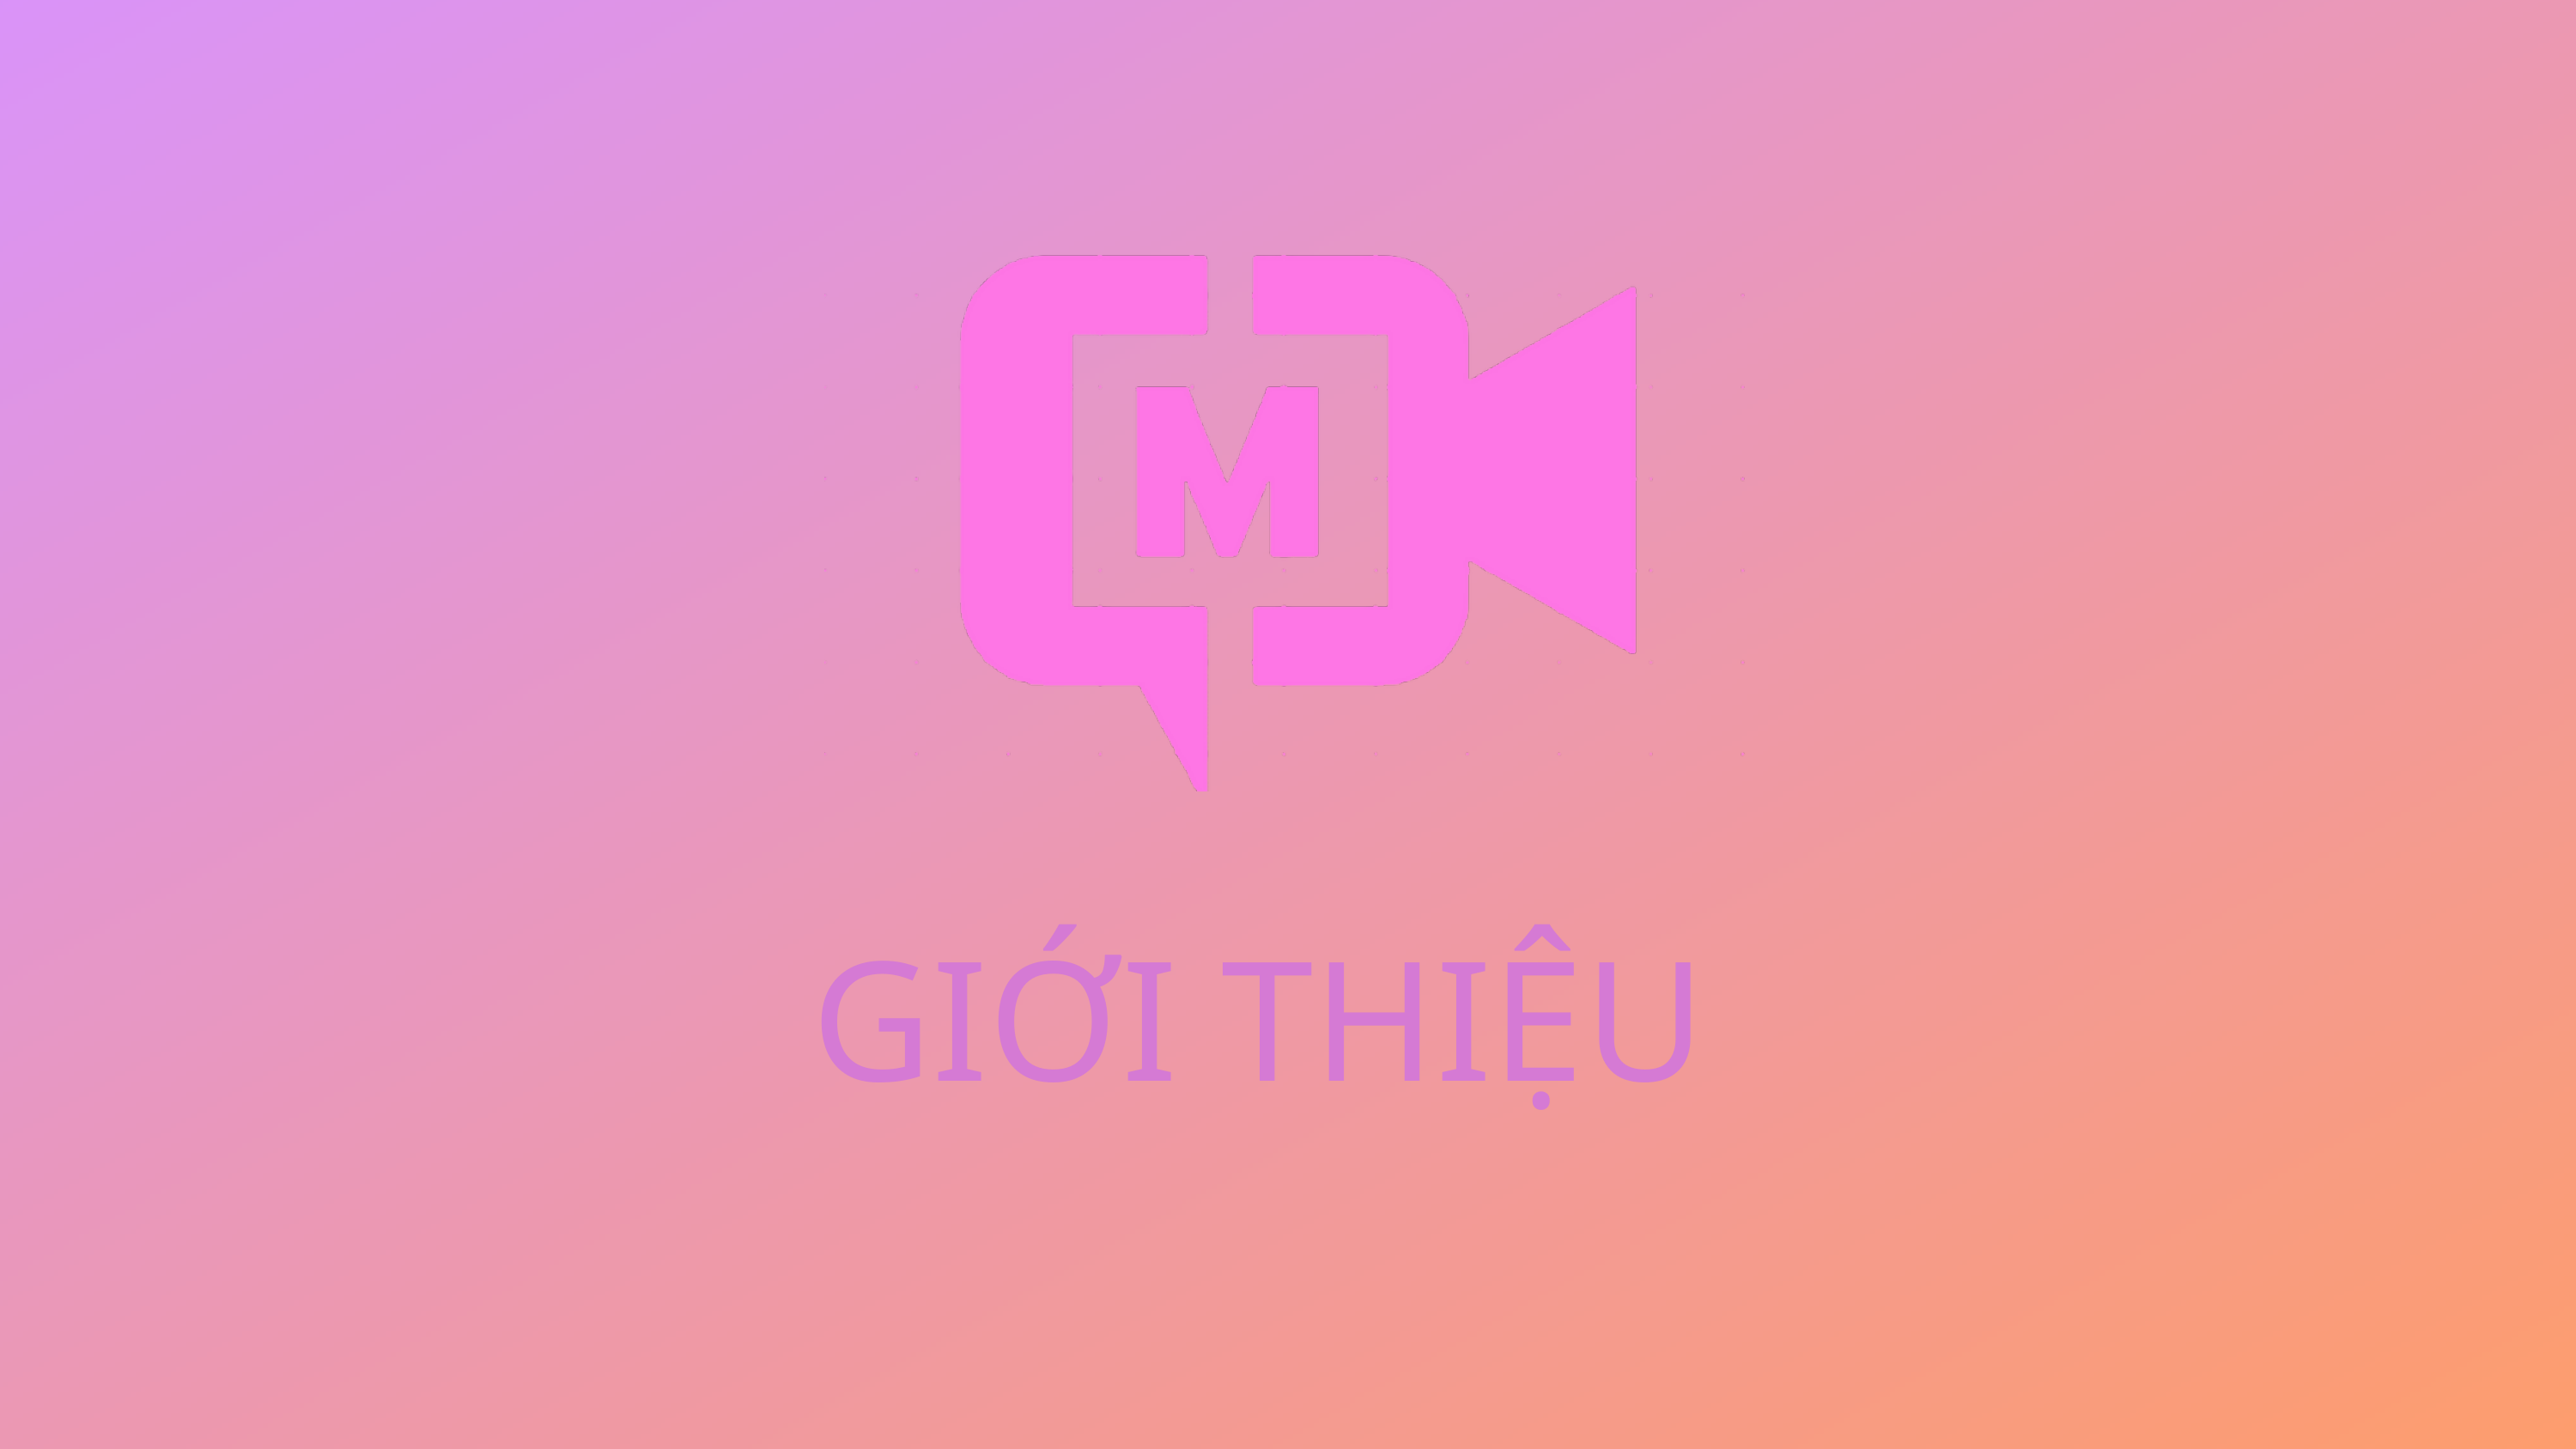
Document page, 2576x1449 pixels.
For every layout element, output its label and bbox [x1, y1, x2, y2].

picture [0, 0, 2576, 1449]
text_box [823, 254, 1755, 791]
